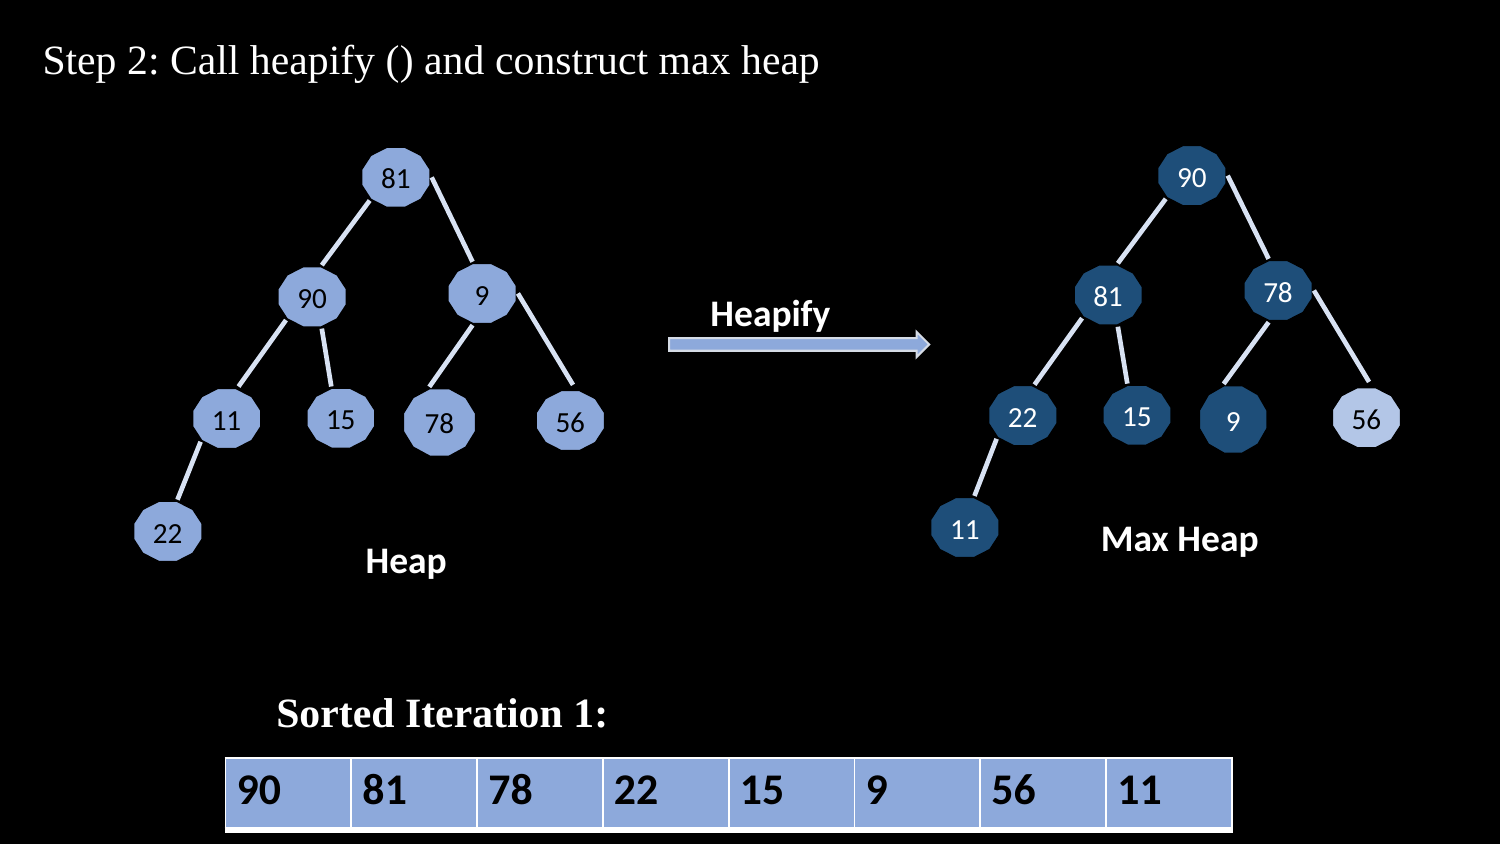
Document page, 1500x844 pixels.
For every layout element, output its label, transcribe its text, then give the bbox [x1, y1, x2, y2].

table_header 78 [478, 759, 602, 827]
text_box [1117, 198, 1166, 264]
text_box 9 [446, 261, 518, 326]
table_header 15 [730, 759, 854, 827]
text_box Heap [276, 530, 536, 587]
text_box 22 [987, 383, 1059, 448]
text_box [238, 319, 287, 387]
text_box 81 [360, 145, 432, 210]
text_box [1034, 317, 1083, 385]
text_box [1304, 313, 1370, 383]
table_header 9 [855, 759, 979, 827]
text_box 15 [305, 386, 377, 450]
table_header 11 [1107, 759, 1231, 827]
text_box 22 [132, 499, 204, 564]
table_header 81 [352, 759, 476, 827]
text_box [1223, 321, 1269, 385]
table_header 56 [981, 759, 1105, 827]
text_box Step 2: Call heapify () and construct max heap [31, 27, 901, 89]
text_box 11 [929, 495, 1001, 560]
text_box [429, 324, 473, 388]
text_box 56 [534, 388, 607, 453]
table_header 90 [226, 759, 350, 827]
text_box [421, 200, 473, 262]
text_box 90 [1156, 143, 1228, 208]
table_header 22 [604, 759, 728, 827]
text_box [321, 200, 370, 266]
text_box 9 [1197, 386, 1269, 455]
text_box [321, 328, 332, 387]
text_box 81 [1072, 263, 1145, 327]
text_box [974, 438, 997, 497]
text_box Heapify [640, 282, 901, 340]
text_box Sorted Iteration 1: [203, 679, 682, 742]
text_box 78 [401, 389, 478, 458]
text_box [177, 441, 201, 500]
text_box 15 [1101, 383, 1173, 447]
text_box 90 [276, 265, 348, 329]
text_box [669, 331, 930, 358]
text_box 11 [190, 386, 263, 451]
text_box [1117, 326, 1128, 384]
text_box 78 [1242, 258, 1314, 323]
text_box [508, 316, 574, 386]
text_box 56 [1330, 385, 1403, 450]
text_box Max Heap [1049, 507, 1310, 565]
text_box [1217, 198, 1269, 260]
